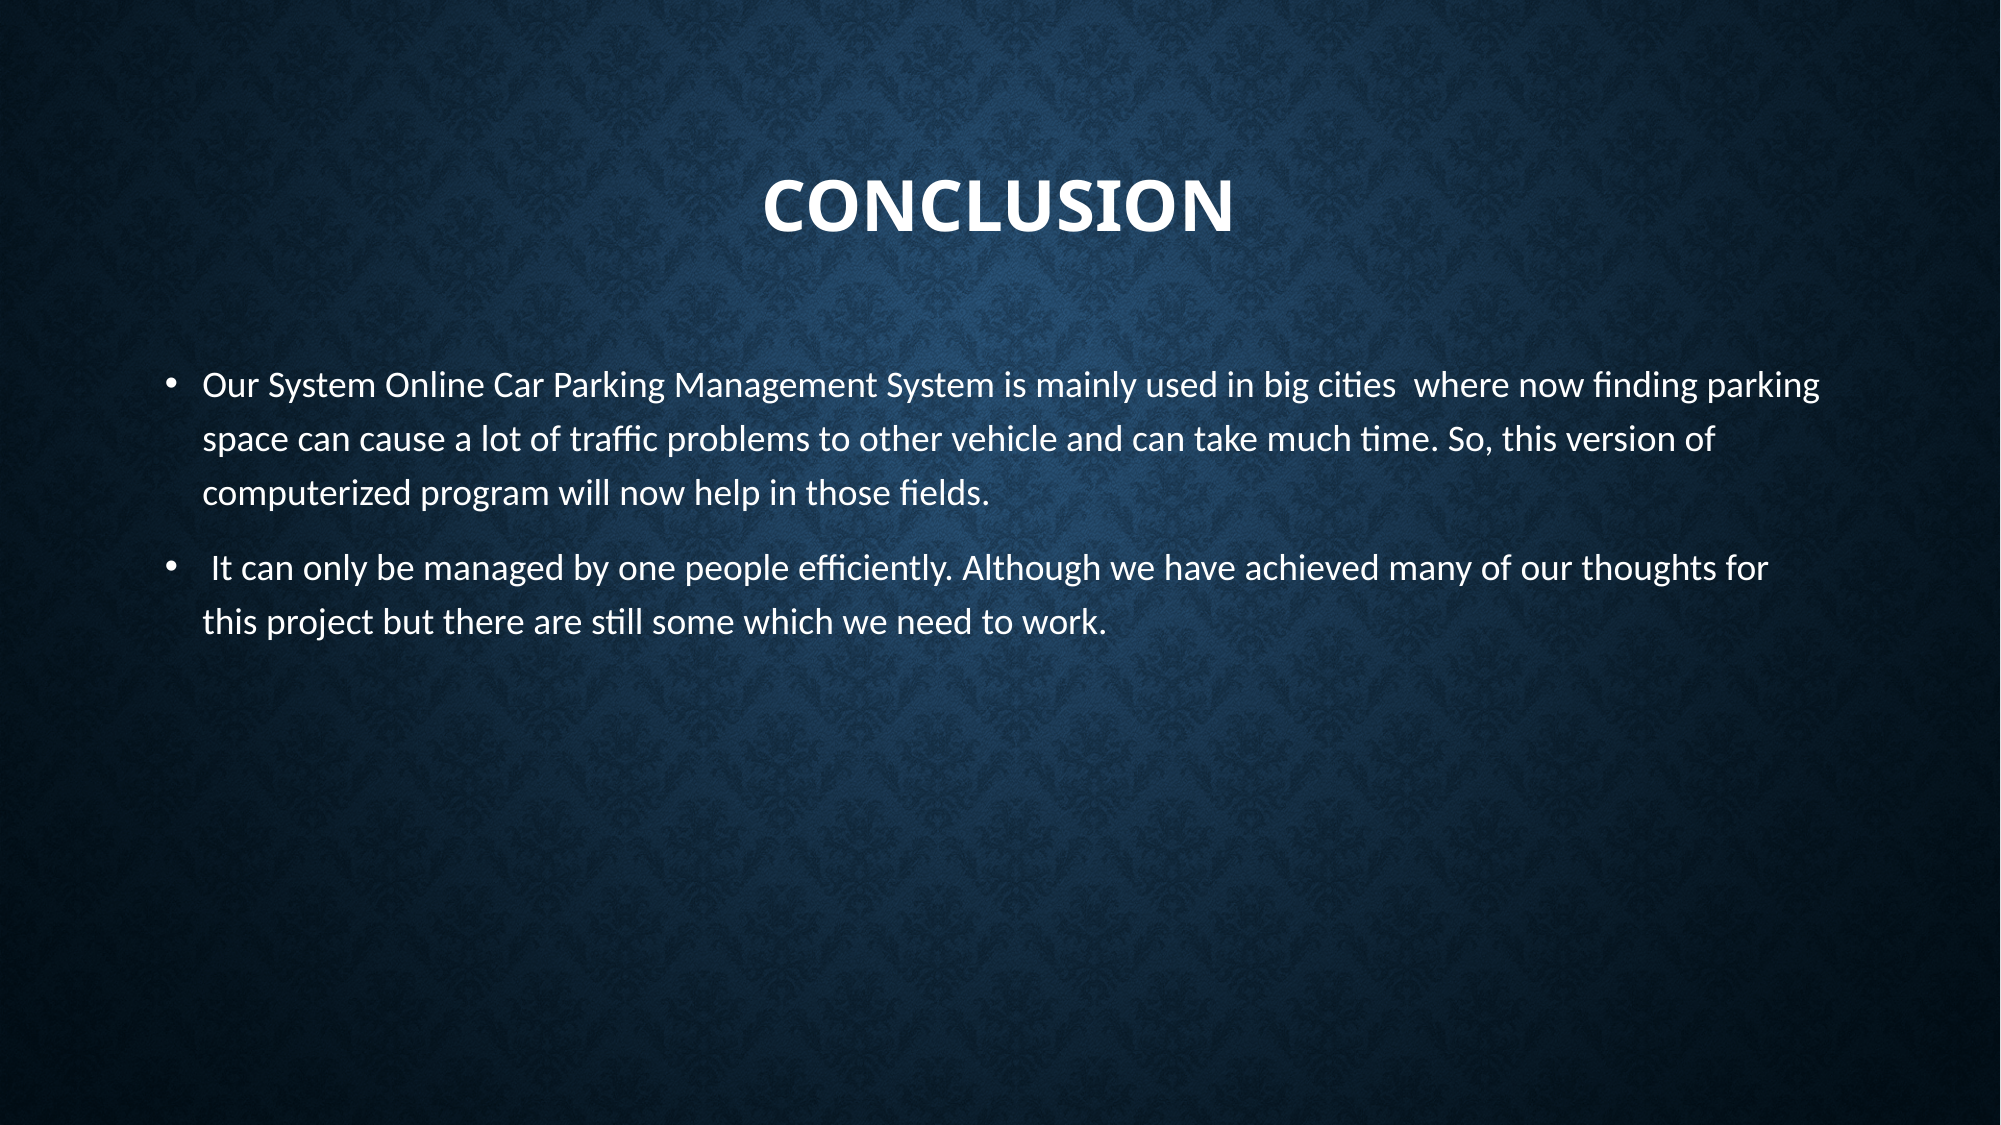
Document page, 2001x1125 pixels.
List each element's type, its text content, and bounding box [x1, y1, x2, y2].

list Our System Online Car Parking Management System is mainly used in big cities where now finding parking space can cause a lot of traffic problems to other vehicle and can take much time. So, this version of computerized program will now help in those fields. It can only be managed by one people efficiently. Although we have achieved many of our thoughts for this project but there are still some which we need to work. [149, 343, 1849, 950]
title conclusion [149, 99, 1849, 318]
